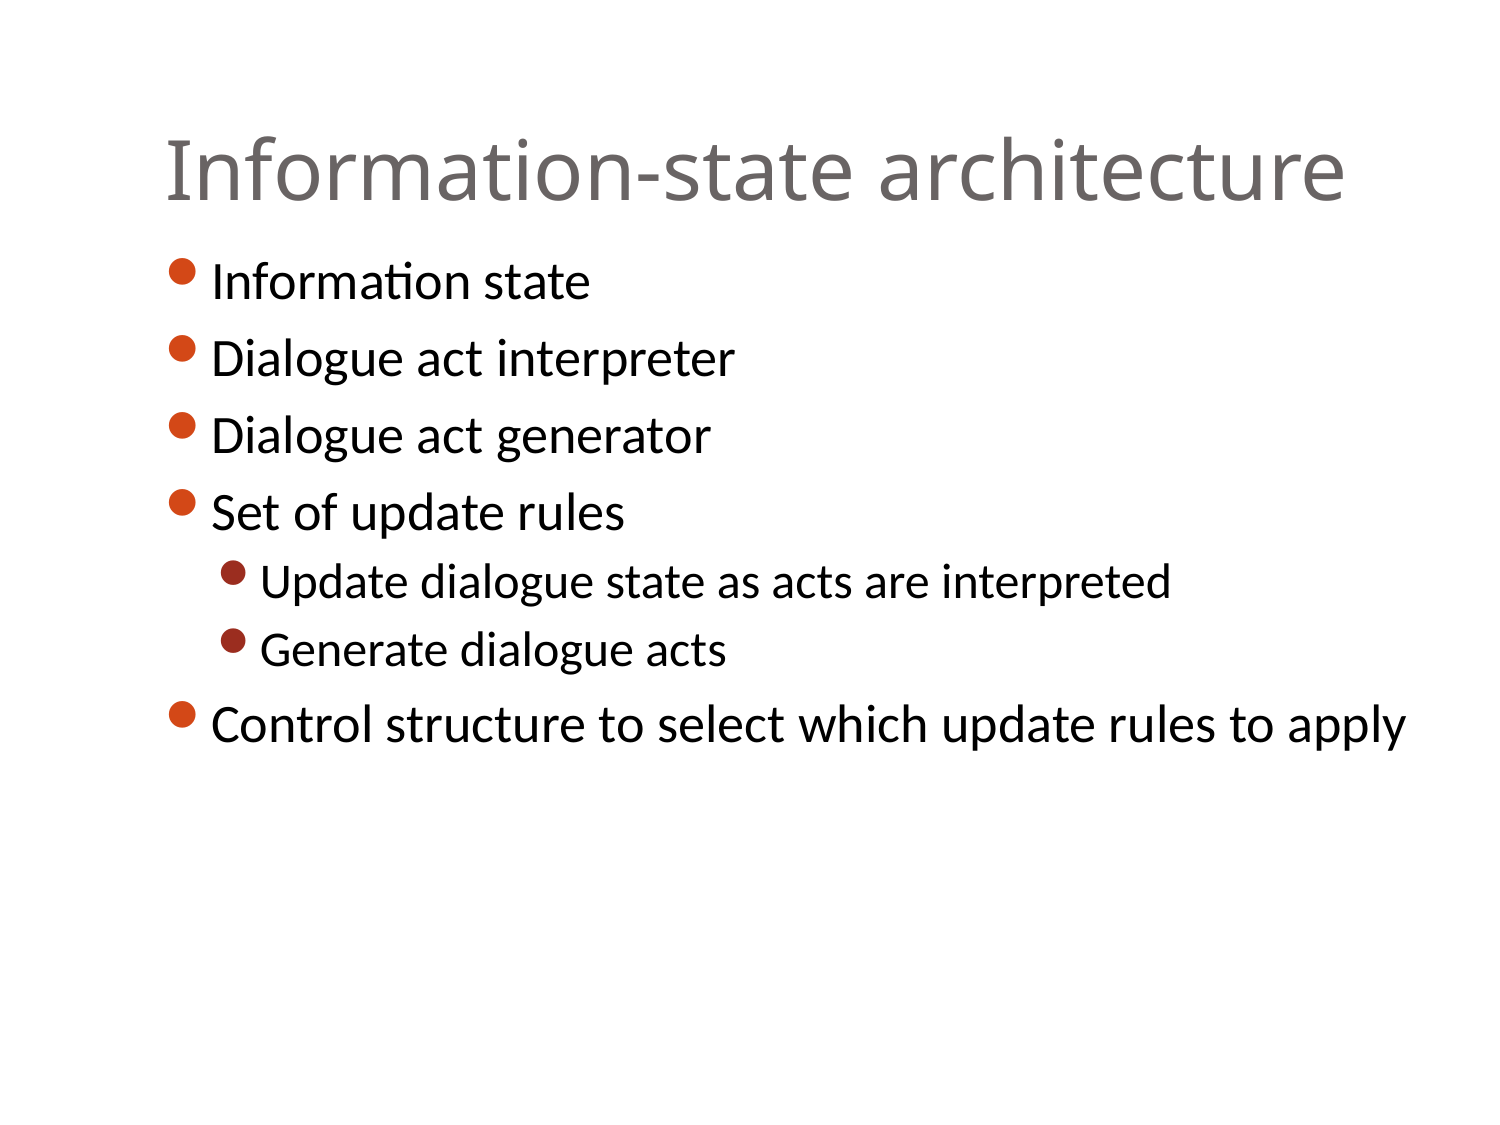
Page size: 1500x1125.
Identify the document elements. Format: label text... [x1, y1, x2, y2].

title Information-state architecture [149, 44, 1426, 233]
list Information state Dialogue act interpreter Dialogue act generator Set of update rules Update dialogue state as acts are interpreted Generate dialogue acts Control structure to select which update rules to apply [149, 237, 1426, 988]
